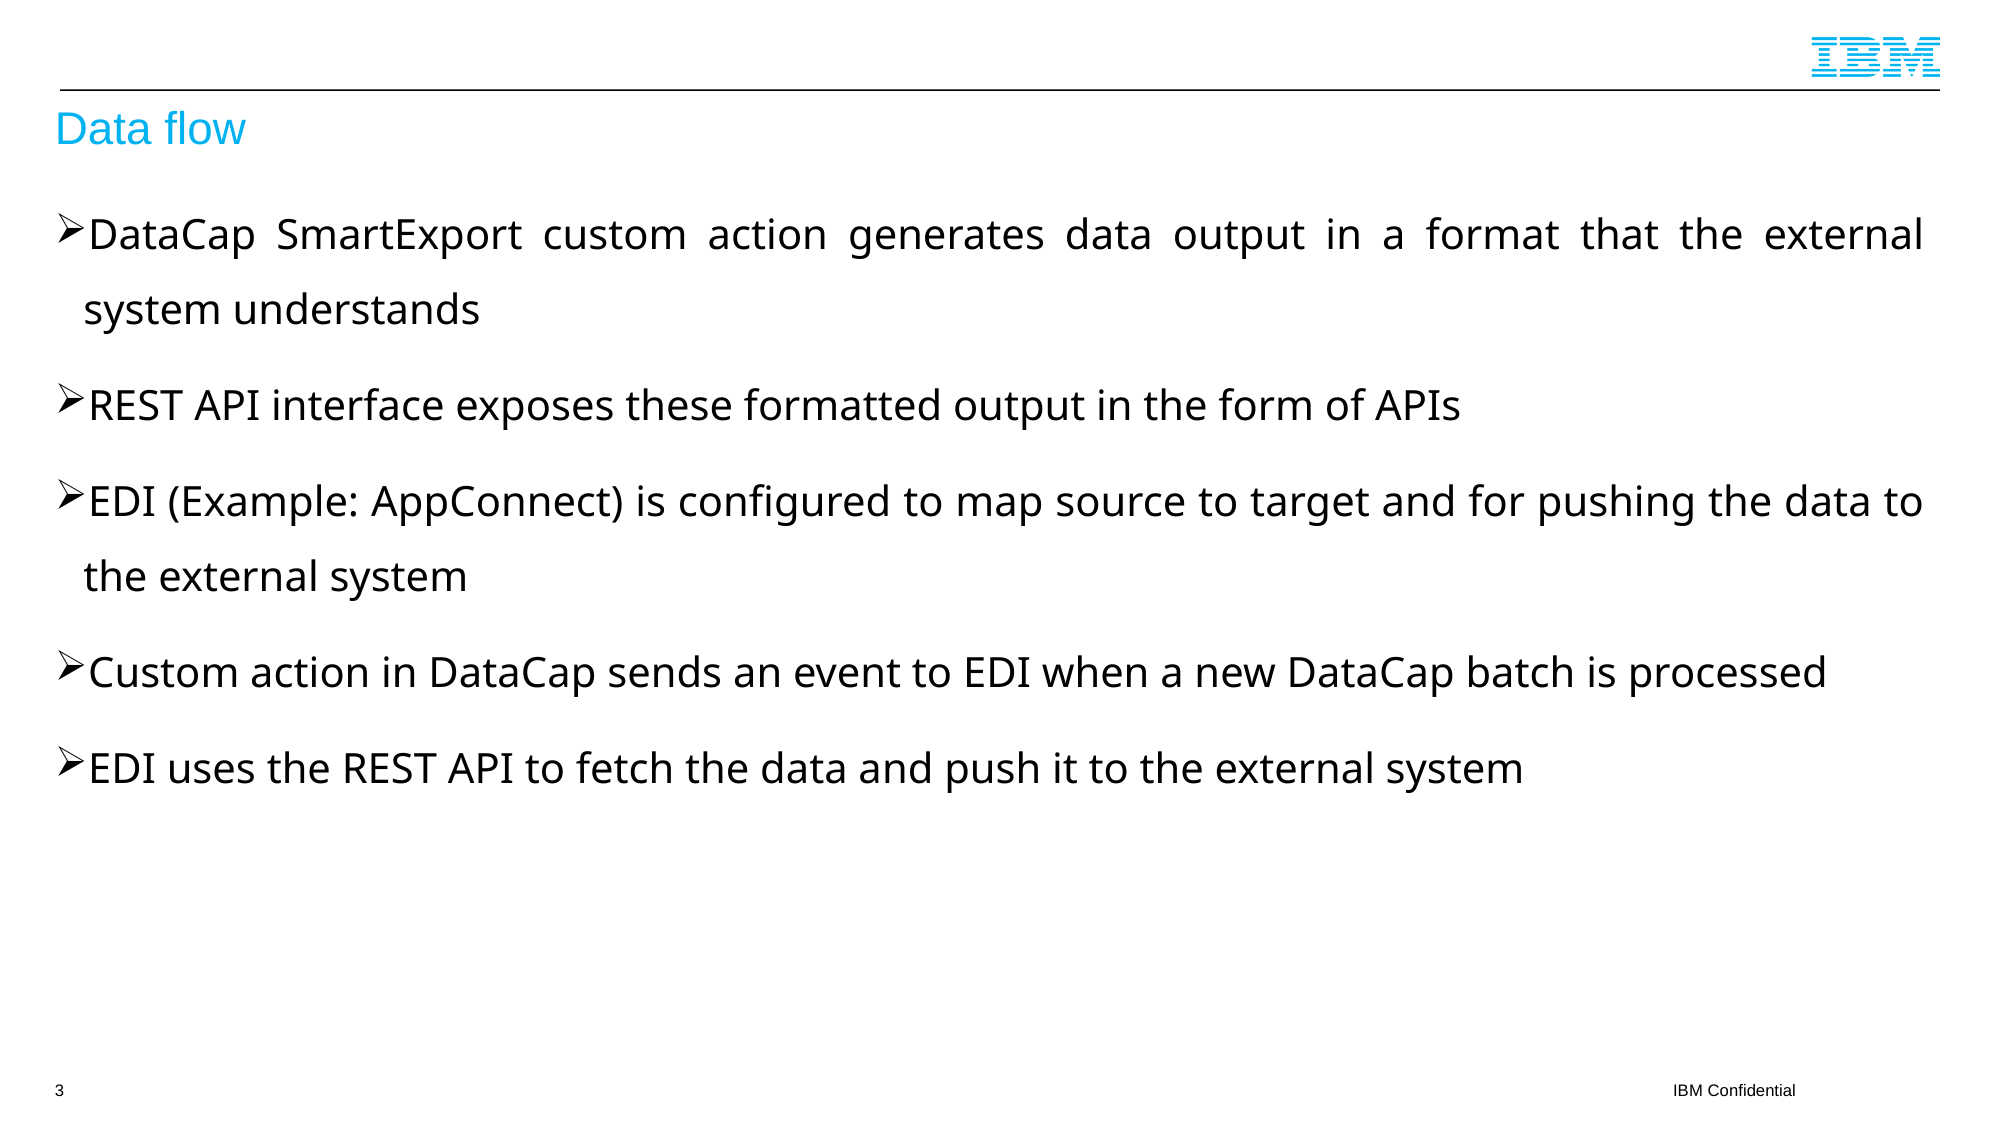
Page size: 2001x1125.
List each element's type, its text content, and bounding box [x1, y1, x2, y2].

title Data flow [39, 97, 1940, 175]
list DataCap SmartExport custom action generates data output in a format that the external system understands REST API interface exposes these formatted output in the form of APIs EDI (Example: AppConnect) is configured to map source to target and for pushing the data to the external system Custom action in DataCap sends an event to EDI when a new DataCap batch is processed EDI uses the REST API to fetch the data and push it to the external system [39, 175, 1940, 911]
slide_number 3 [39, 1072, 121, 1103]
picture [1811, 37, 1940, 77]
